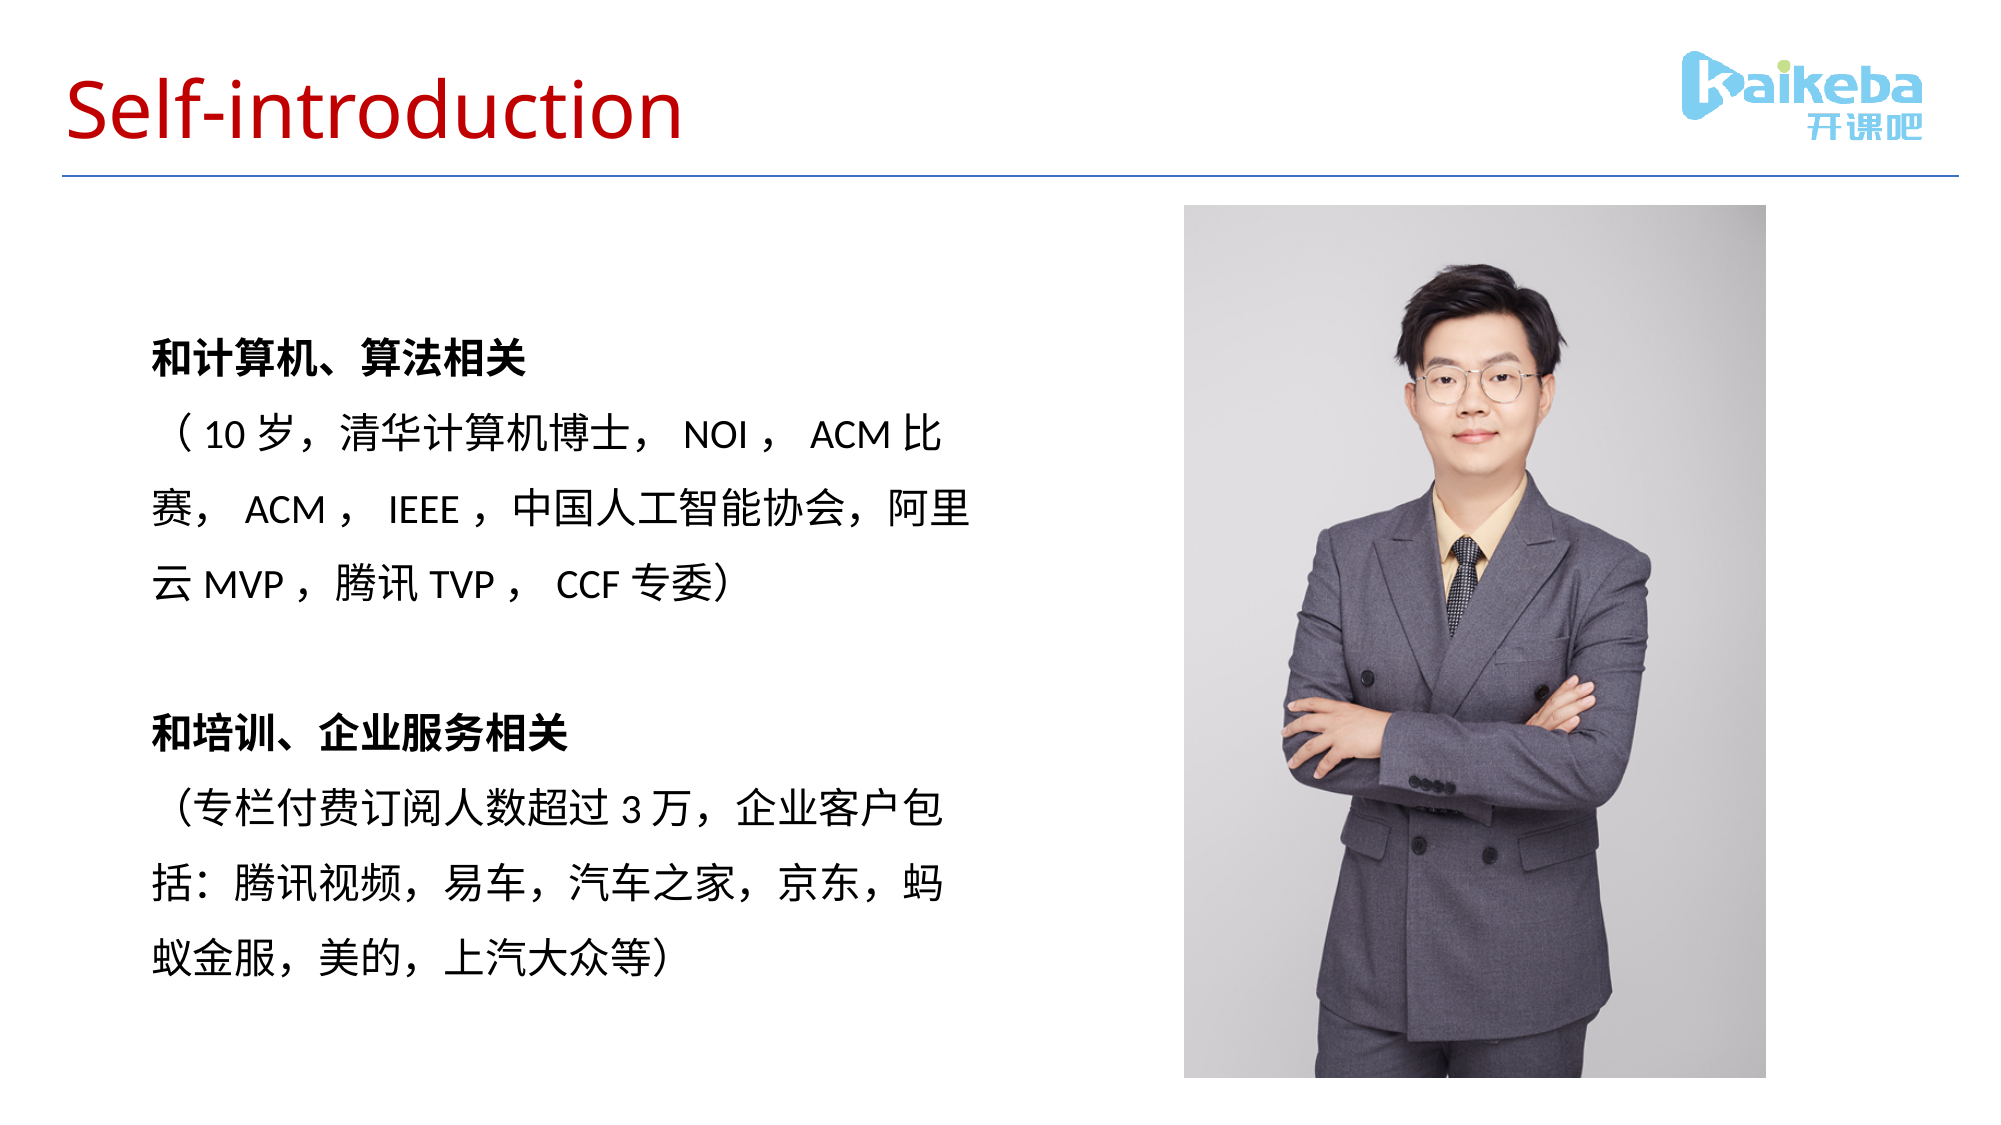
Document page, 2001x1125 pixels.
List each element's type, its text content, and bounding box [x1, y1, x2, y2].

title Self-introduction [57, 59, 1728, 167]
list 在代码阶段，我们需要使用各种工具： 数据预处理 特征编码：OneHotEncoder, LabelEncoder, SparseFeat, DenseFeat，PCA 特征工程：FeatureTools Embedding：Gensim 模型工具 机器学习：sklearn，LibFM，xlearn 深度学习：tensorflow, keras, pytorch （掌握其一即可） 自动机器学习：TPOT，auto-sklearn，autokeras 深度学习CTR：DeepCTR 推荐系统：Surprise, lightfm [1653, 21, 1950, 167]
picture [1184, 205, 1766, 1079]
text_box 和计算机、算法相关 （10岁，清华计算机博士，NOI，ACM比赛，ACM，IEEE，中国人工智能协会，阿里云MVP，腾讯TVP，CCF专委） 和培训、企业服务相关 （专栏付费订阅人数超过3万，企业客户包括：腾讯视频，易车，汽车之家，京东，蚂蚁金服，美的，上汽大众等） [136, 299, 993, 696]
